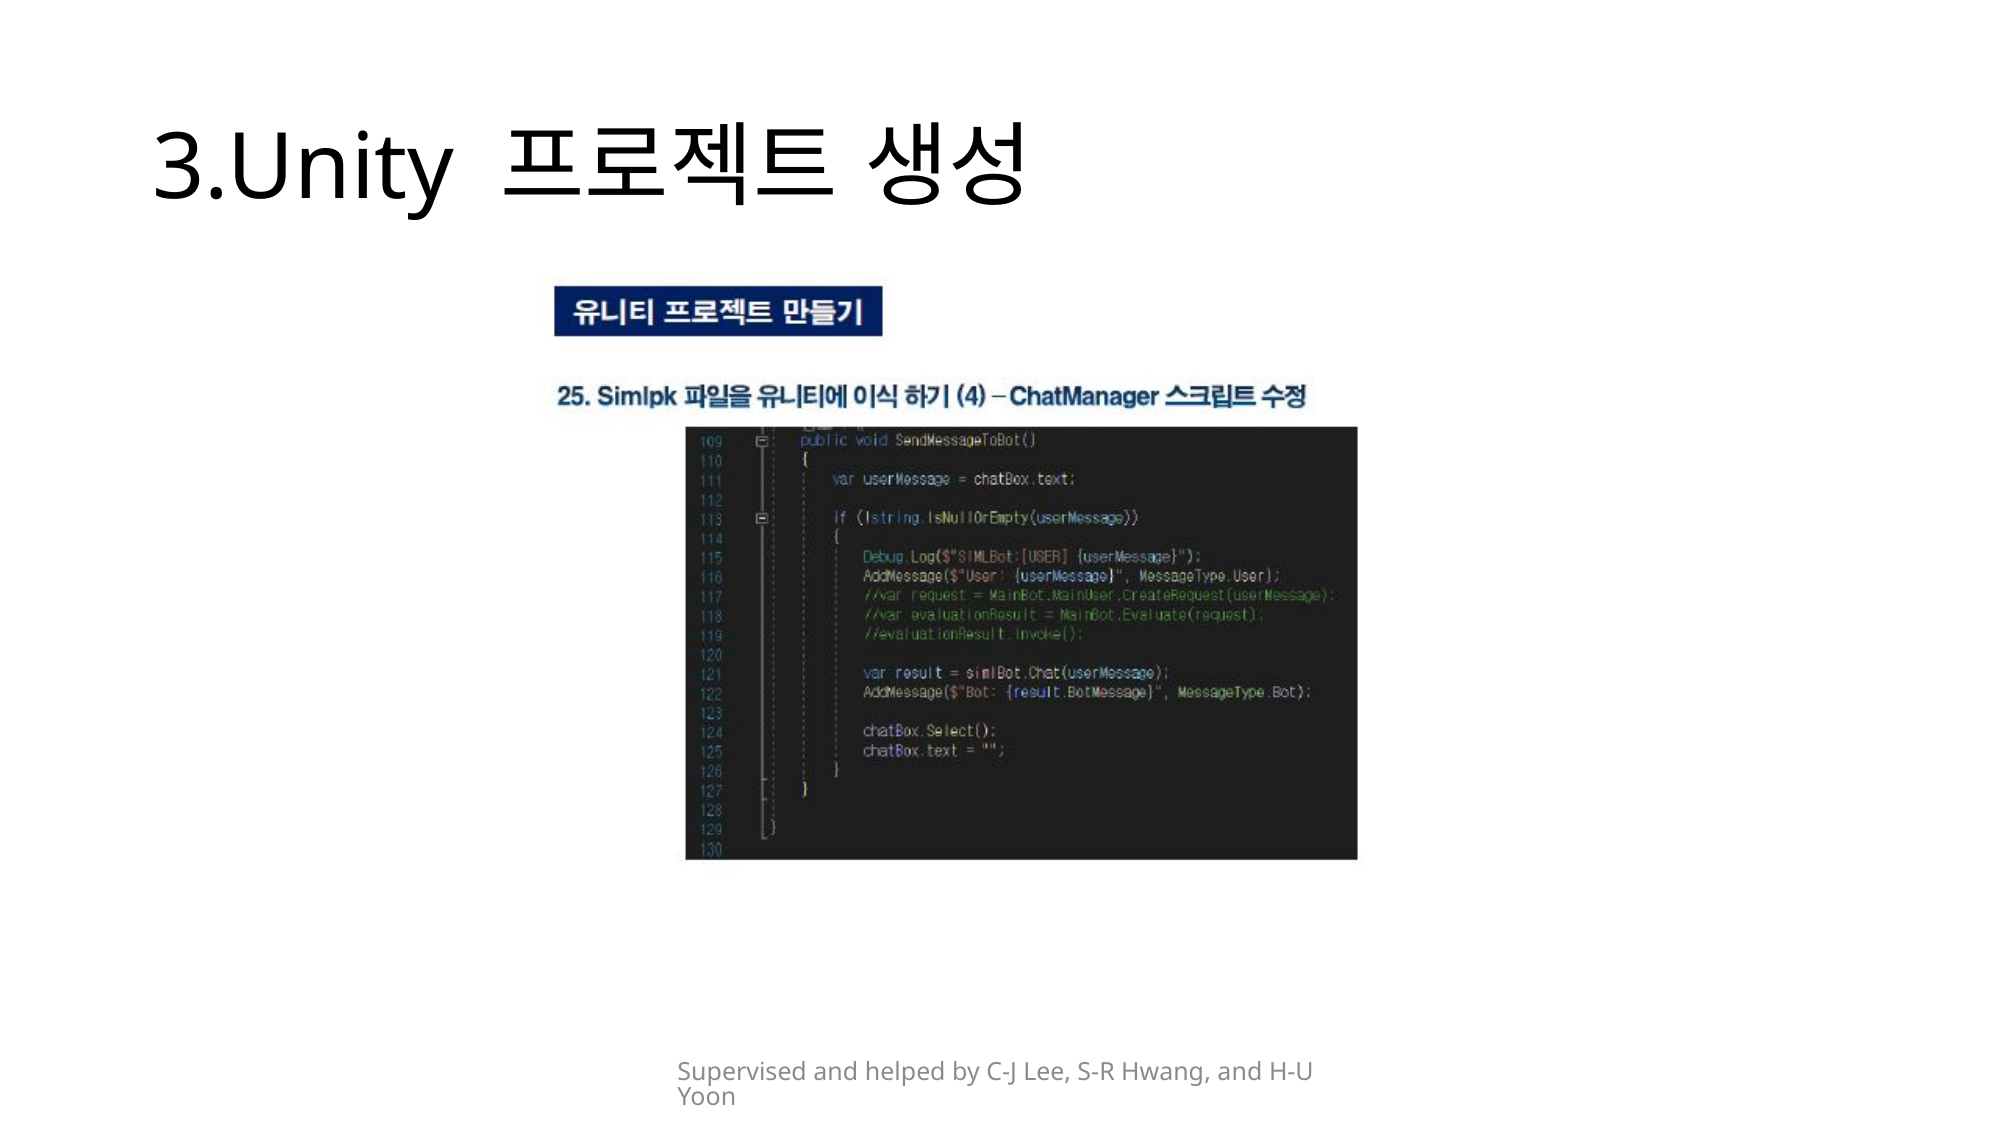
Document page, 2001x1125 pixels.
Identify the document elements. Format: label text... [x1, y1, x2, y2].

picture [538, 277, 1461, 882]
footer Supervised and helped by C-J Lee, S-R Hwang, and H-U Yoon [662, 1042, 1338, 1103]
title 3.Unity 프로젝트 생성 [137, 59, 1863, 278]
